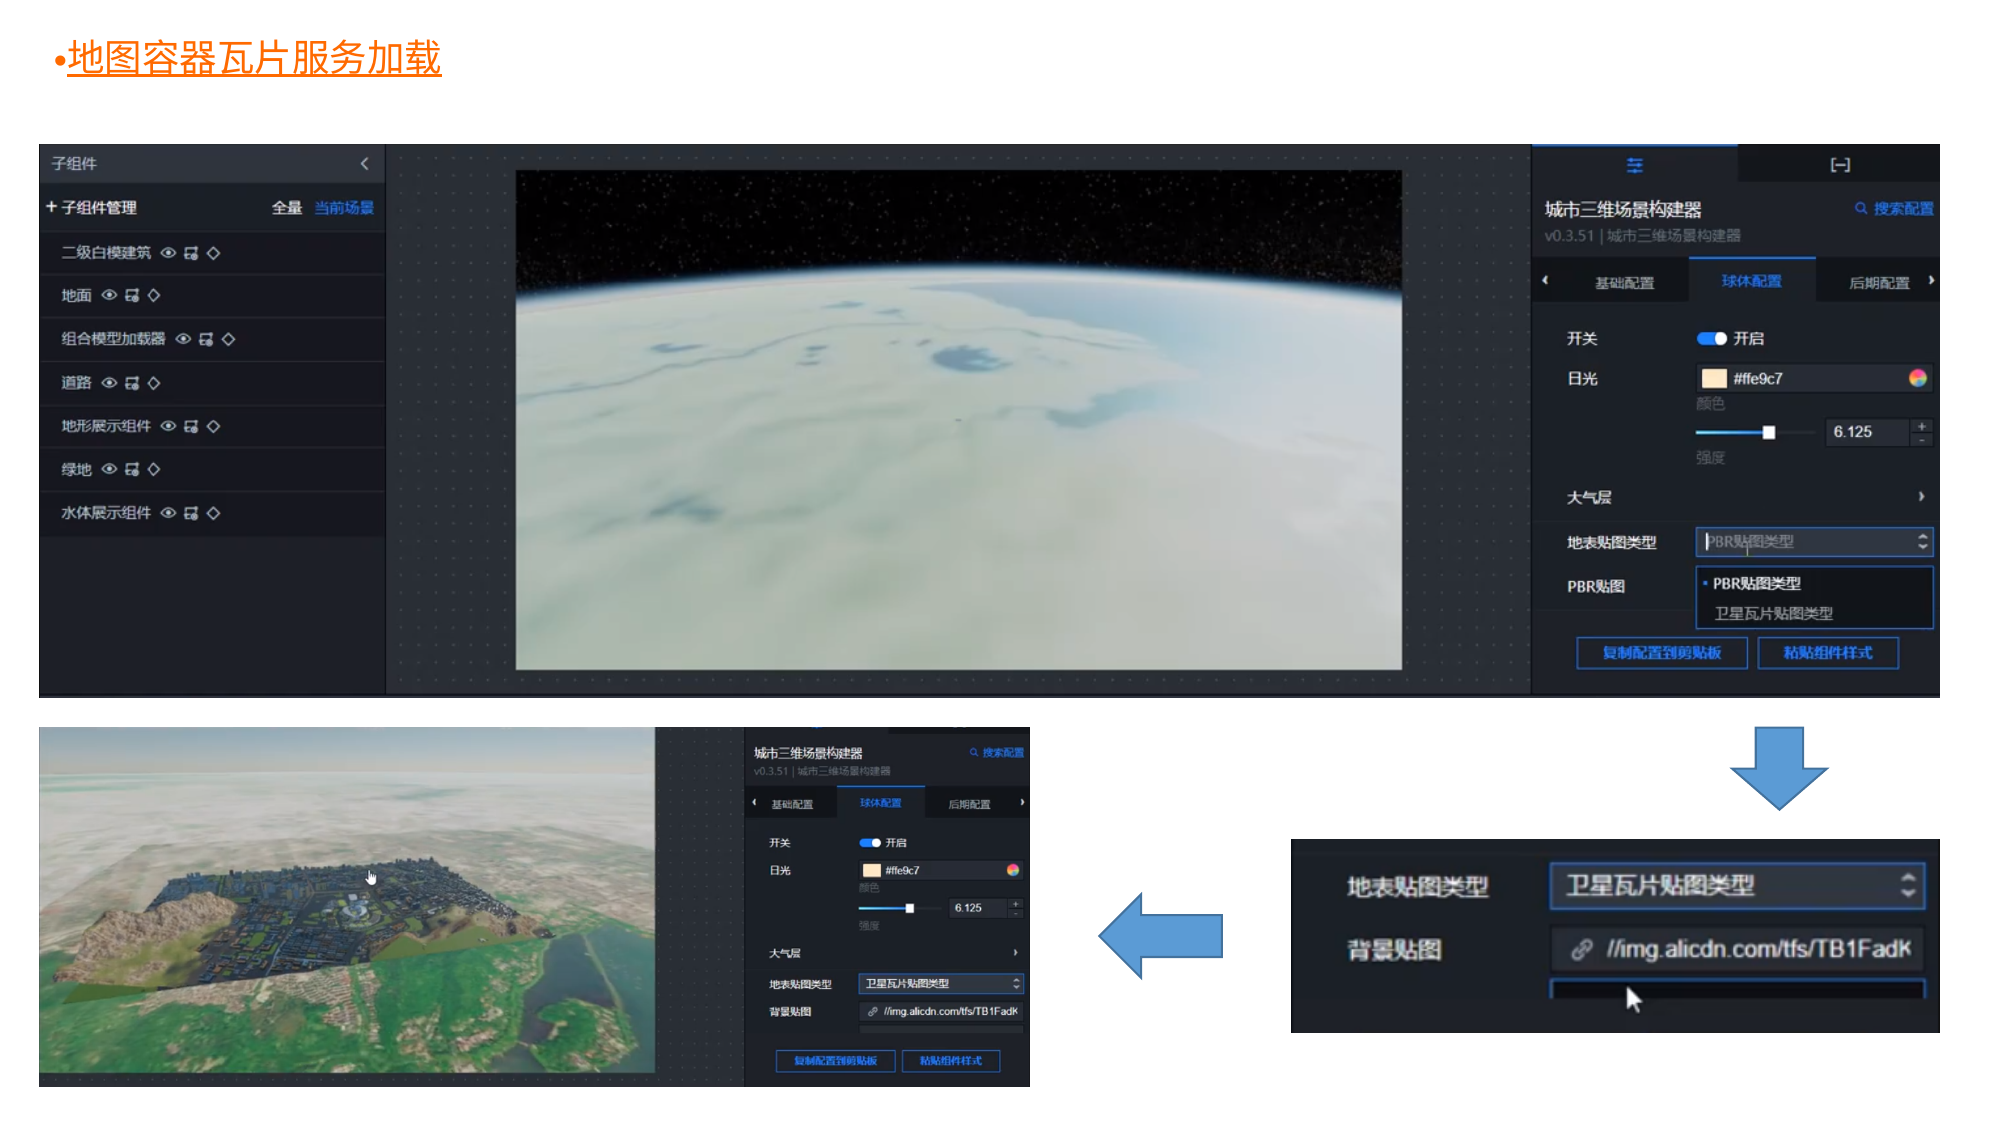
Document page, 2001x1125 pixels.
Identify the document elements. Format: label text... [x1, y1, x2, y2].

text_box 地图容器瓦片服务加载 [39, 26, 1040, 96]
text_box [1097, 891, 1223, 981]
picture [39, 144, 1940, 698]
picture [1291, 839, 1940, 1033]
text_box [1729, 726, 1830, 812]
picture [39, 727, 1030, 1087]
